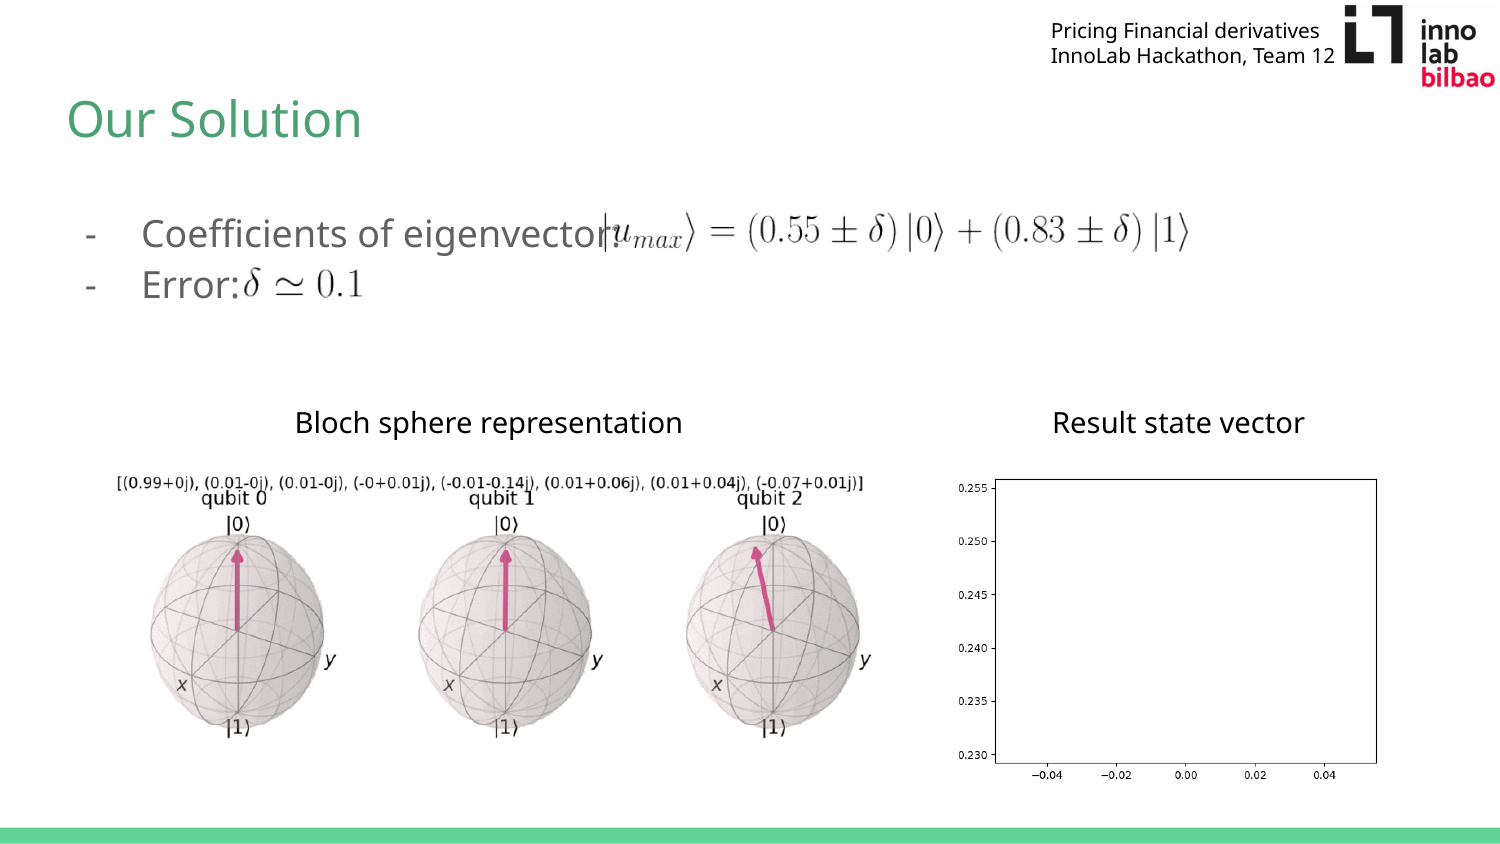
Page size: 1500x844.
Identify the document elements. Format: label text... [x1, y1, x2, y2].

picture [0, 434, 1425, 804]
text_box Pricing Financial derivatives InnoLab Hackathon, Team 12 [1035, 2, 1500, 114]
text_box Bloch sphere representation [279, 396, 699, 447]
picture [604, 212, 1188, 252]
list Coefficients of eigenvector: Error: [51, 189, 1449, 750]
title Our Solution [51, 72, 1449, 167]
picture [1343, 2, 1496, 88]
text_box Result state vector [1037, 396, 1321, 433]
picture [244, 266, 363, 298]
